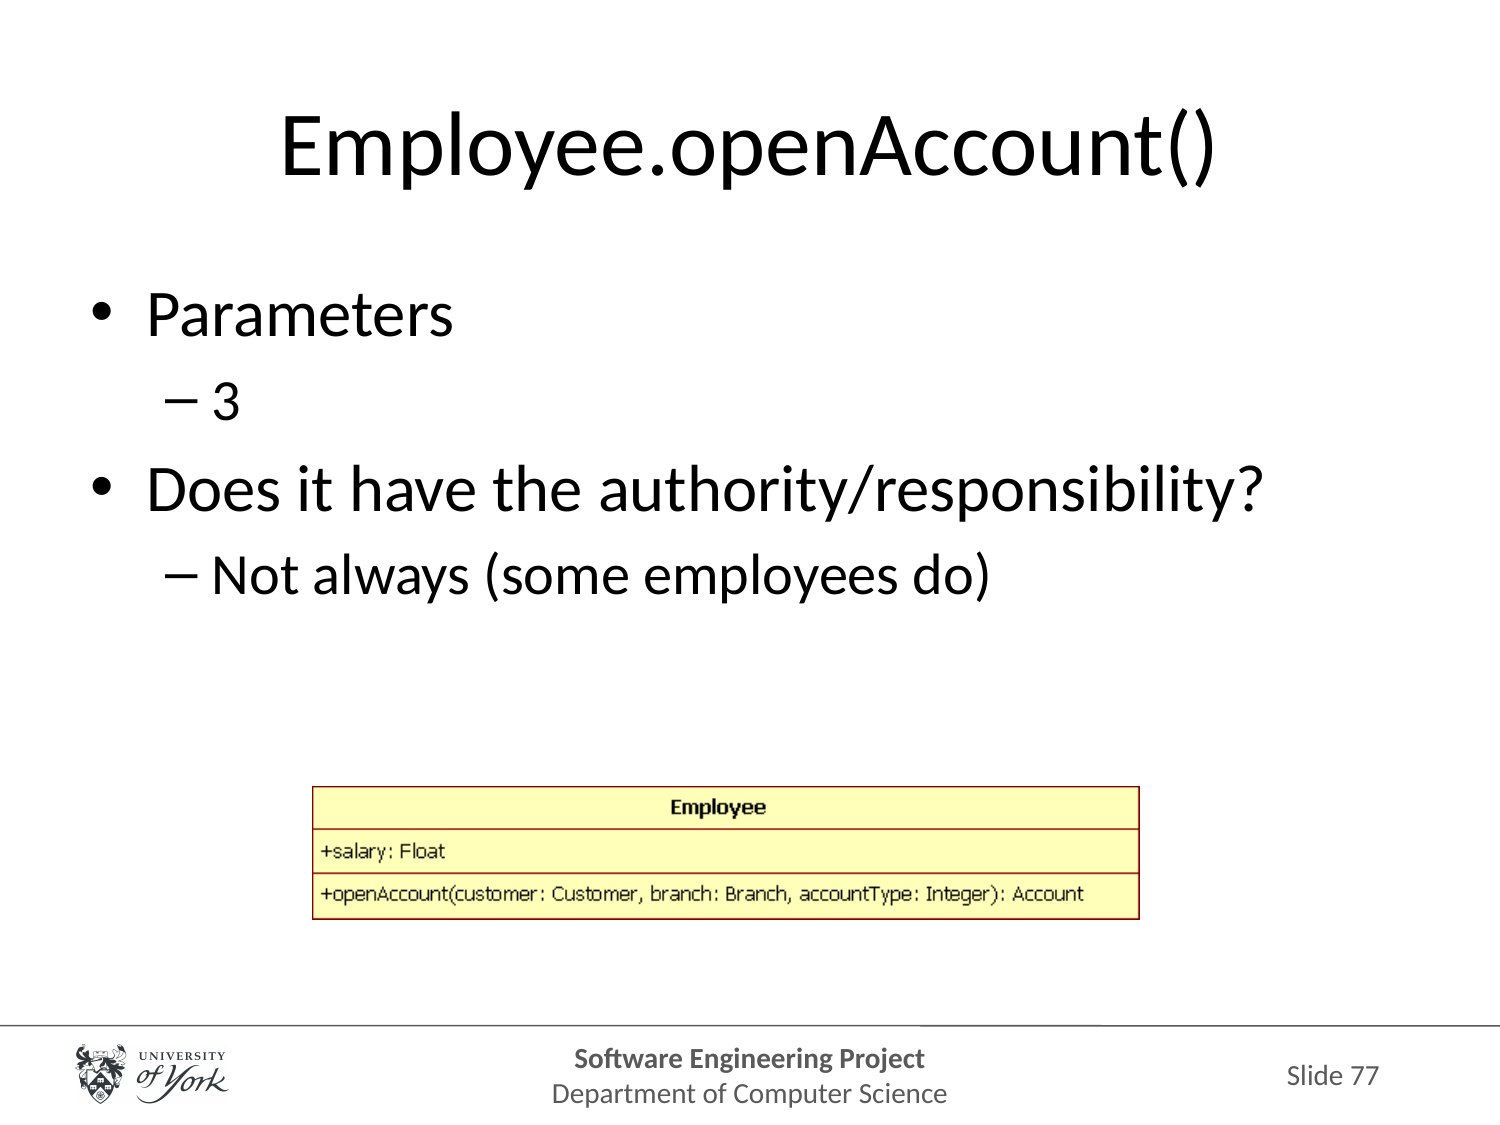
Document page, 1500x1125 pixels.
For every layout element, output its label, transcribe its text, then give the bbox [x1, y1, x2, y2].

picture [312, 786, 1140, 920]
picture [75, 1044, 229, 1104]
title Employee.openAccount() [75, 45, 1425, 233]
list Parameters 3 Does it have the authority/responsibility? Not always (some employees do) [75, 262, 1425, 1005]
